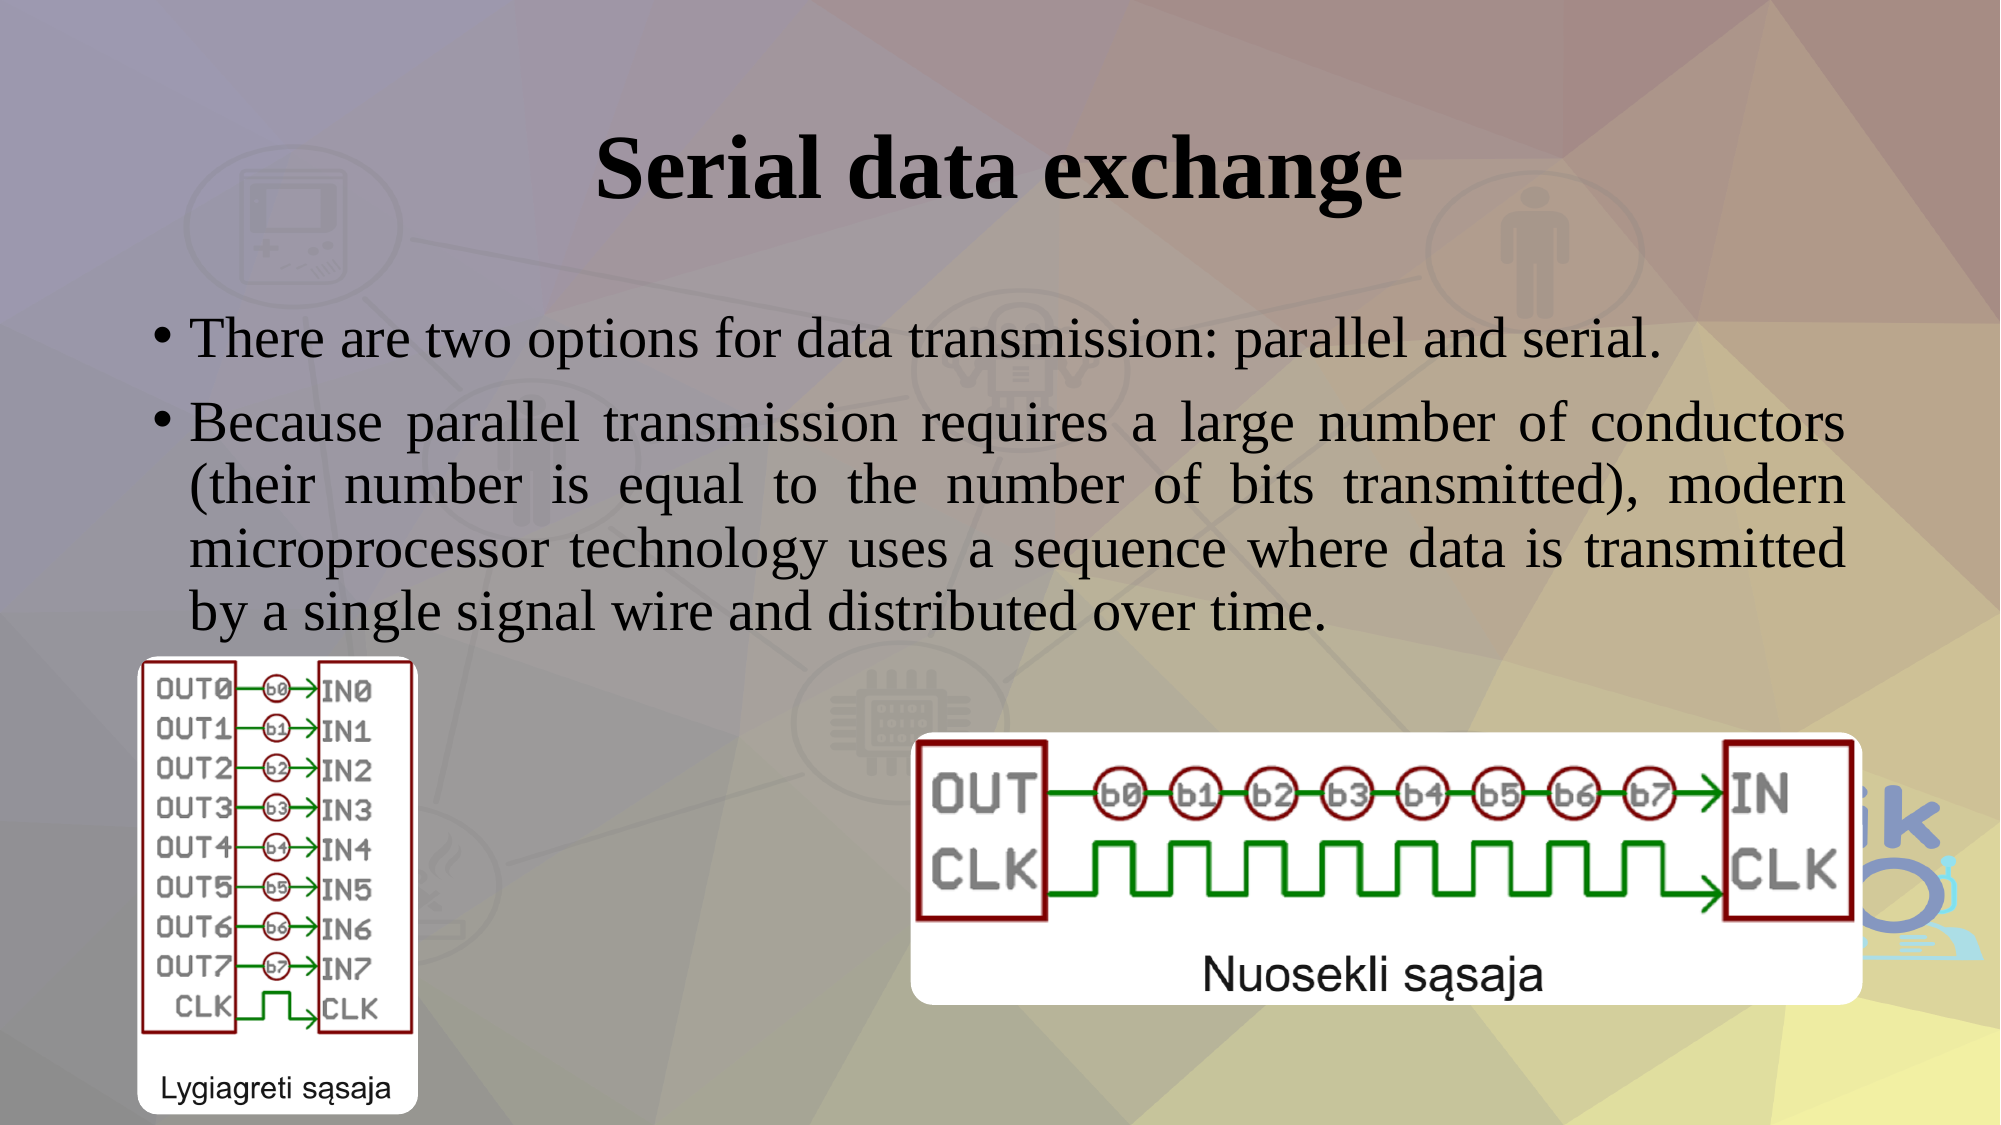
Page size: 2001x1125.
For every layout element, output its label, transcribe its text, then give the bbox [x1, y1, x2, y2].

picture [137, 656, 419, 1115]
title Serial data exchange [137, 59, 1863, 278]
list There are two options for data transmission: parallel and serial. Because parallel transmission requires a large number of conductors (their number is equal to the number of bits transmitted), modern microprocessor technology uses a sequence where data is transmitted by a single signal wire and distributed over time. [137, 299, 1863, 1014]
picture [910, 732, 1863, 1005]
